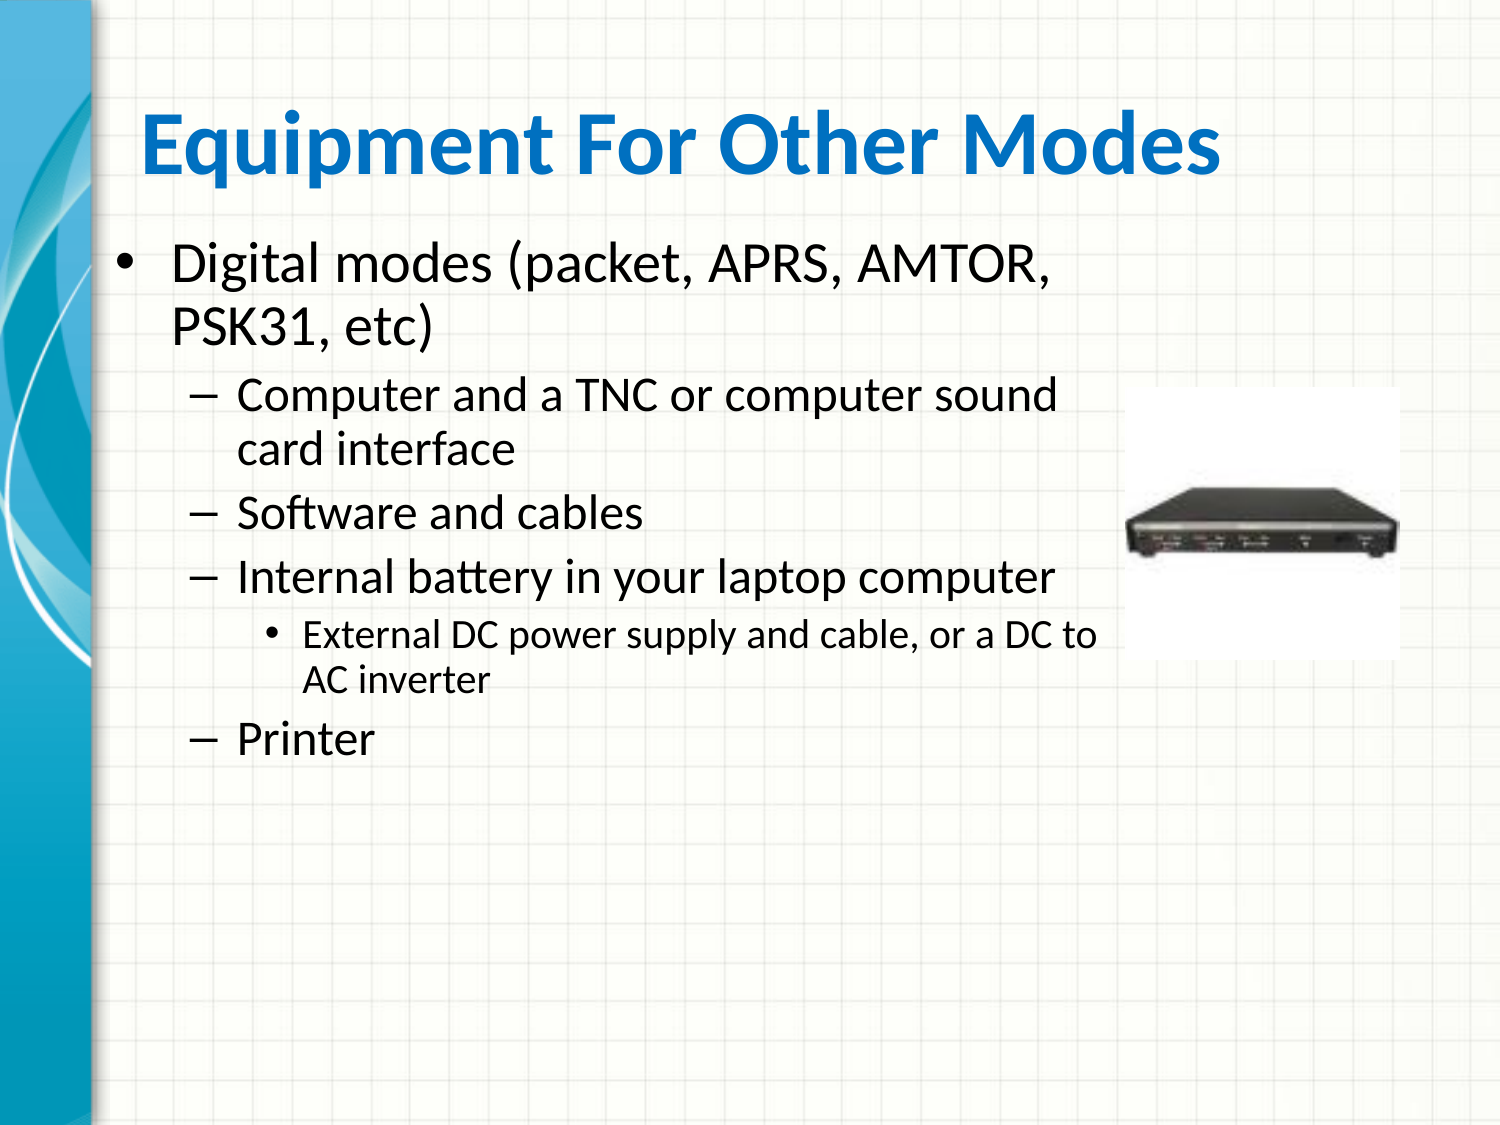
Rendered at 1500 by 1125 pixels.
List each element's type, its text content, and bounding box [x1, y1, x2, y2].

title Equipment For Other Modes [125, 44, 1450, 232]
list Digital modes (packet, APRS, AMTOR, PSK31, etc) Computer and a TNC or computer sound card interface Software and cables Internal battery in your laptop computer External DC power supply and cable, or a DC to AC inverter Printer [99, 224, 1150, 900]
picture [0, 0, 1500, 1125]
